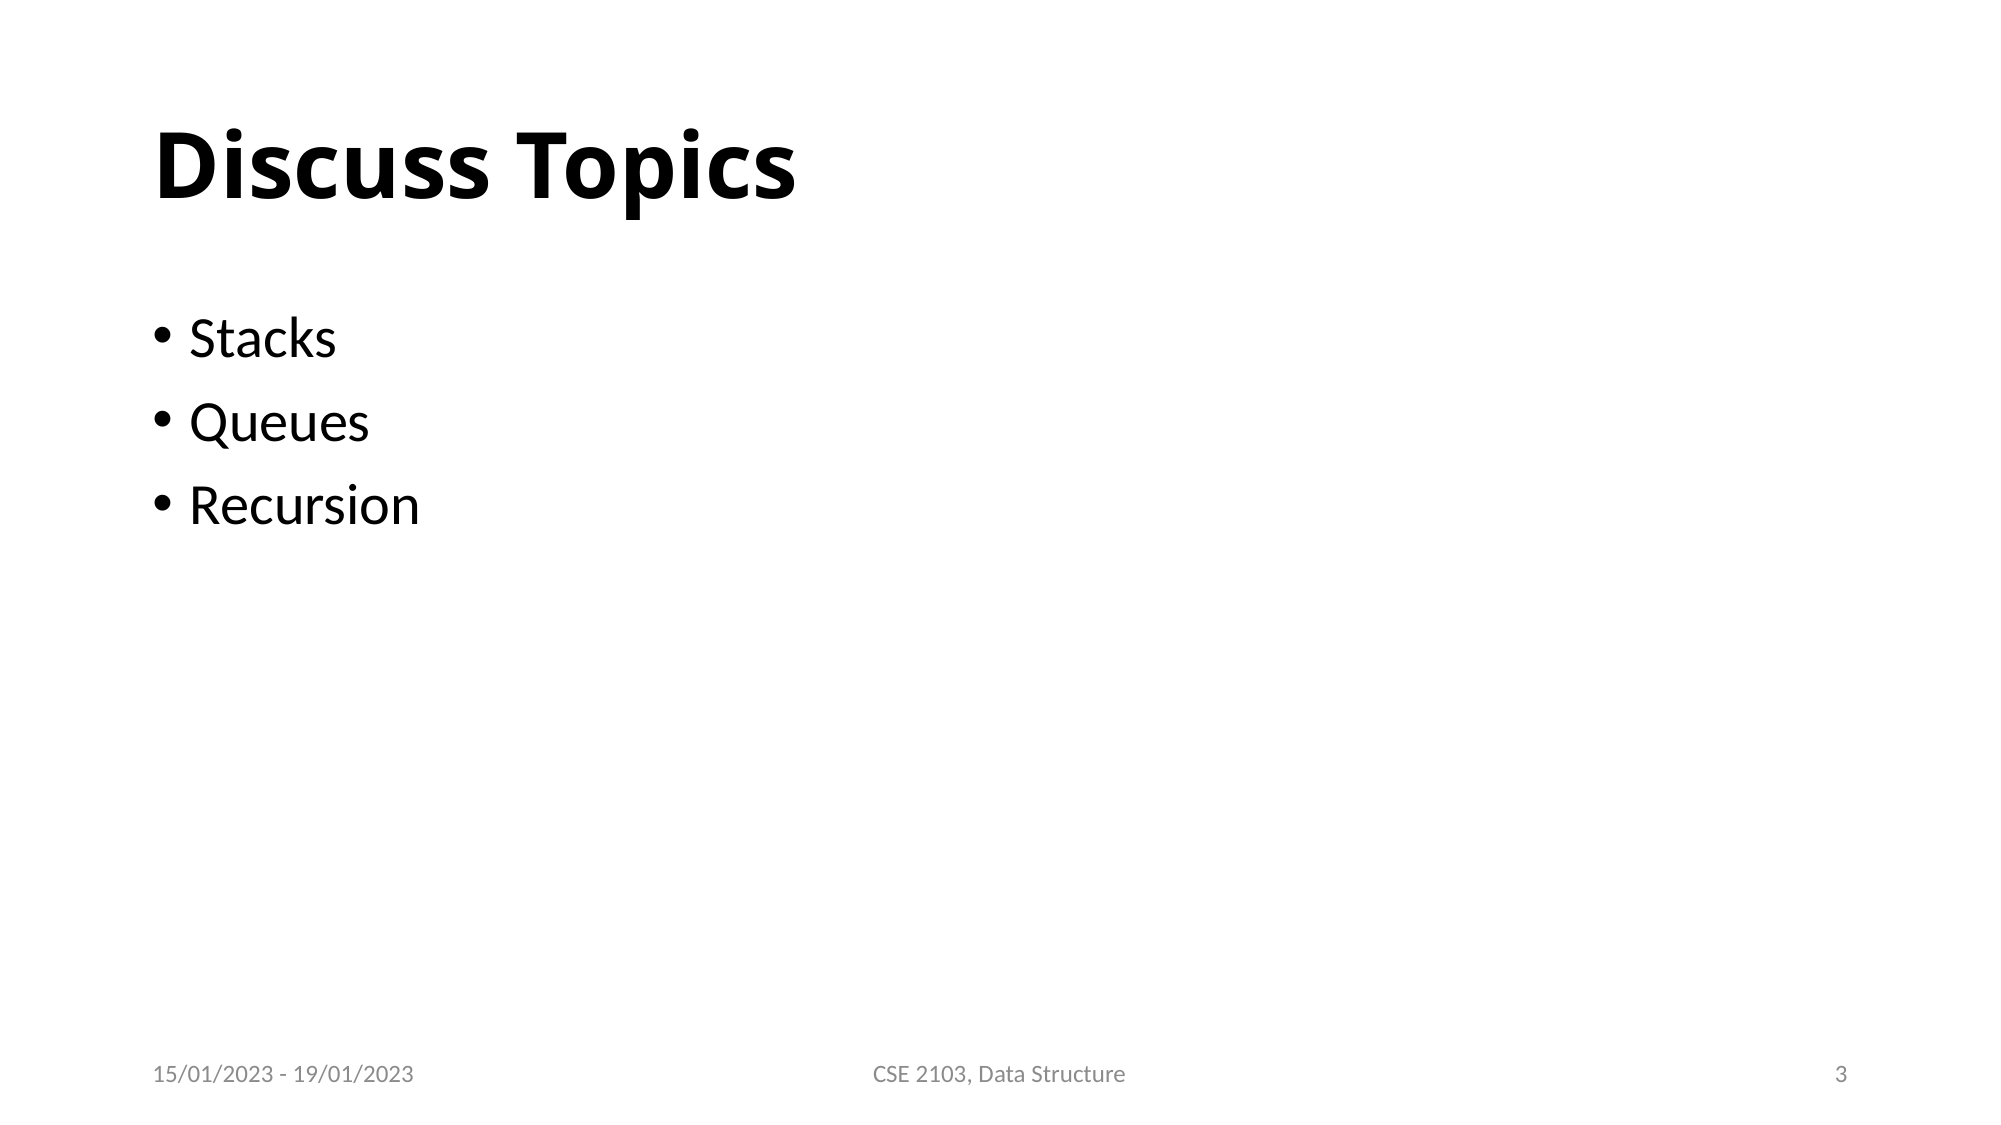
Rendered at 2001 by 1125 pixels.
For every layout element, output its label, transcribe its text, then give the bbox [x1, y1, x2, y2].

title Discuss Topics [137, 59, 1863, 278]
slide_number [137, 1042, 588, 1103]
footer CSE 2103, Data Structure [662, 1042, 1338, 1103]
slide_number 3 [1412, 1042, 1863, 1103]
list Stacks Queues Recursion [137, 299, 1863, 1014]
